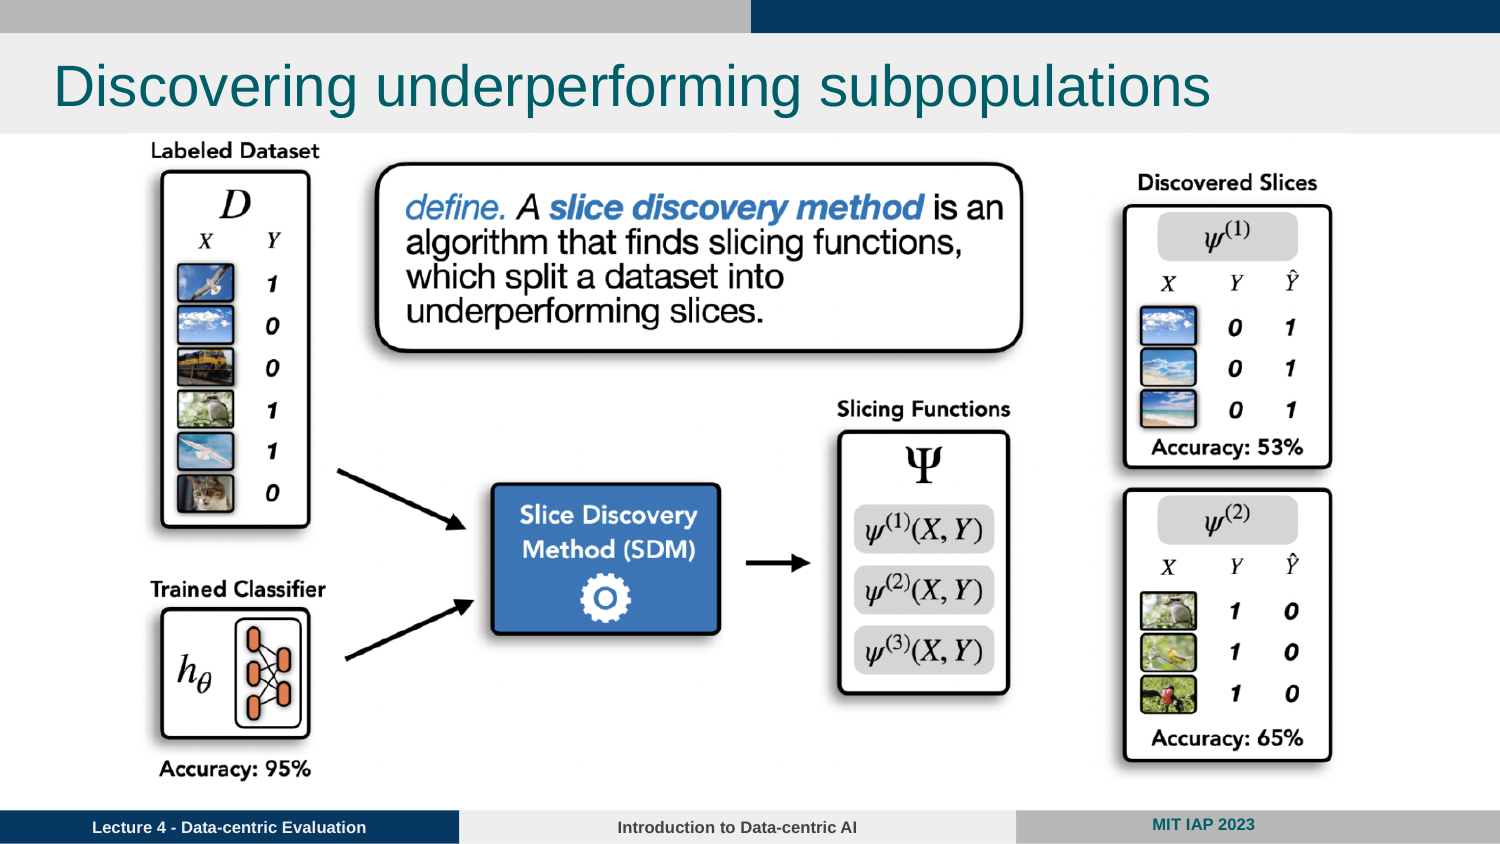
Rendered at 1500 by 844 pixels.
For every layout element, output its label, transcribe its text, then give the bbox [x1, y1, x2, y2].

title Discovering underperforming subpopulations [38, 33, 1437, 134]
picture [129, 133, 1347, 794]
